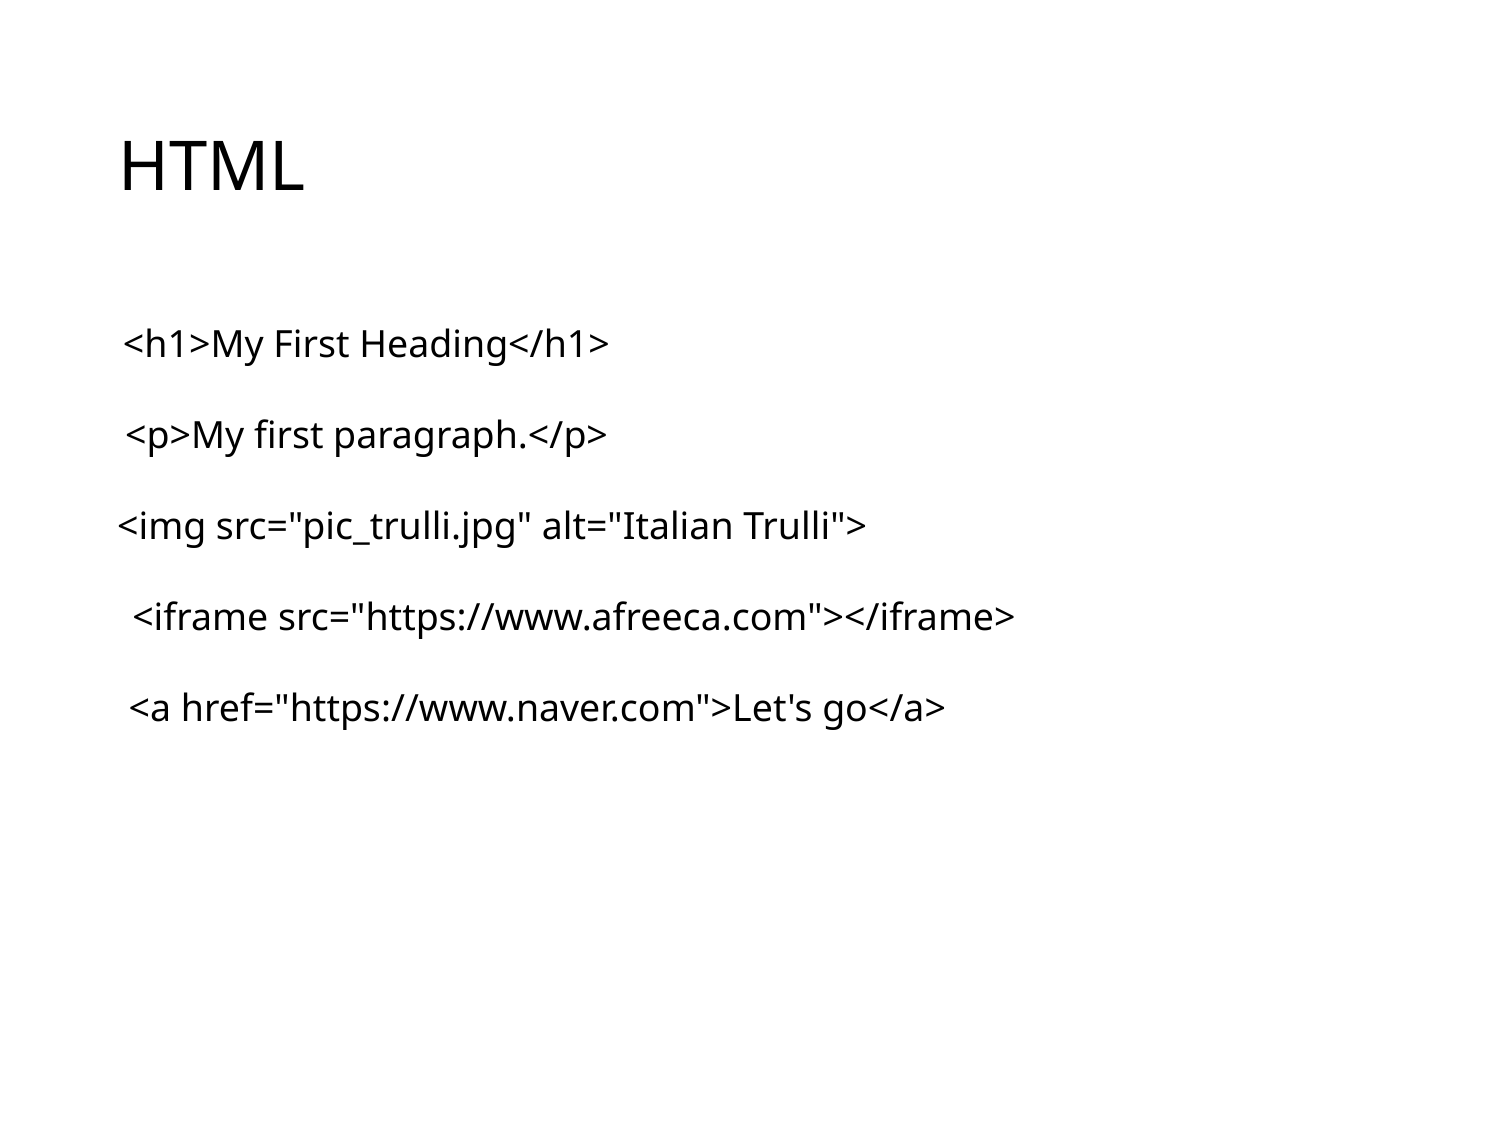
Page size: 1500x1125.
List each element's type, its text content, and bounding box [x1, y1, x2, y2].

text_box <img src="pic_trulli.jpg" alt="Italian Trulli"> [102, 494, 883, 555]
text_box <a href="https://www.naver.com">Let's go</a> [113, 676, 962, 737]
text_box <p>My first paragraph.</p> [110, 403, 624, 464]
text_box <iframe src="https://www.afreeca.com"></iframe> [117, 585, 1032, 646]
text_box <h1>My First Heading</h1> [108, 312, 626, 372]
title HTML [103, 59, 1397, 278]
